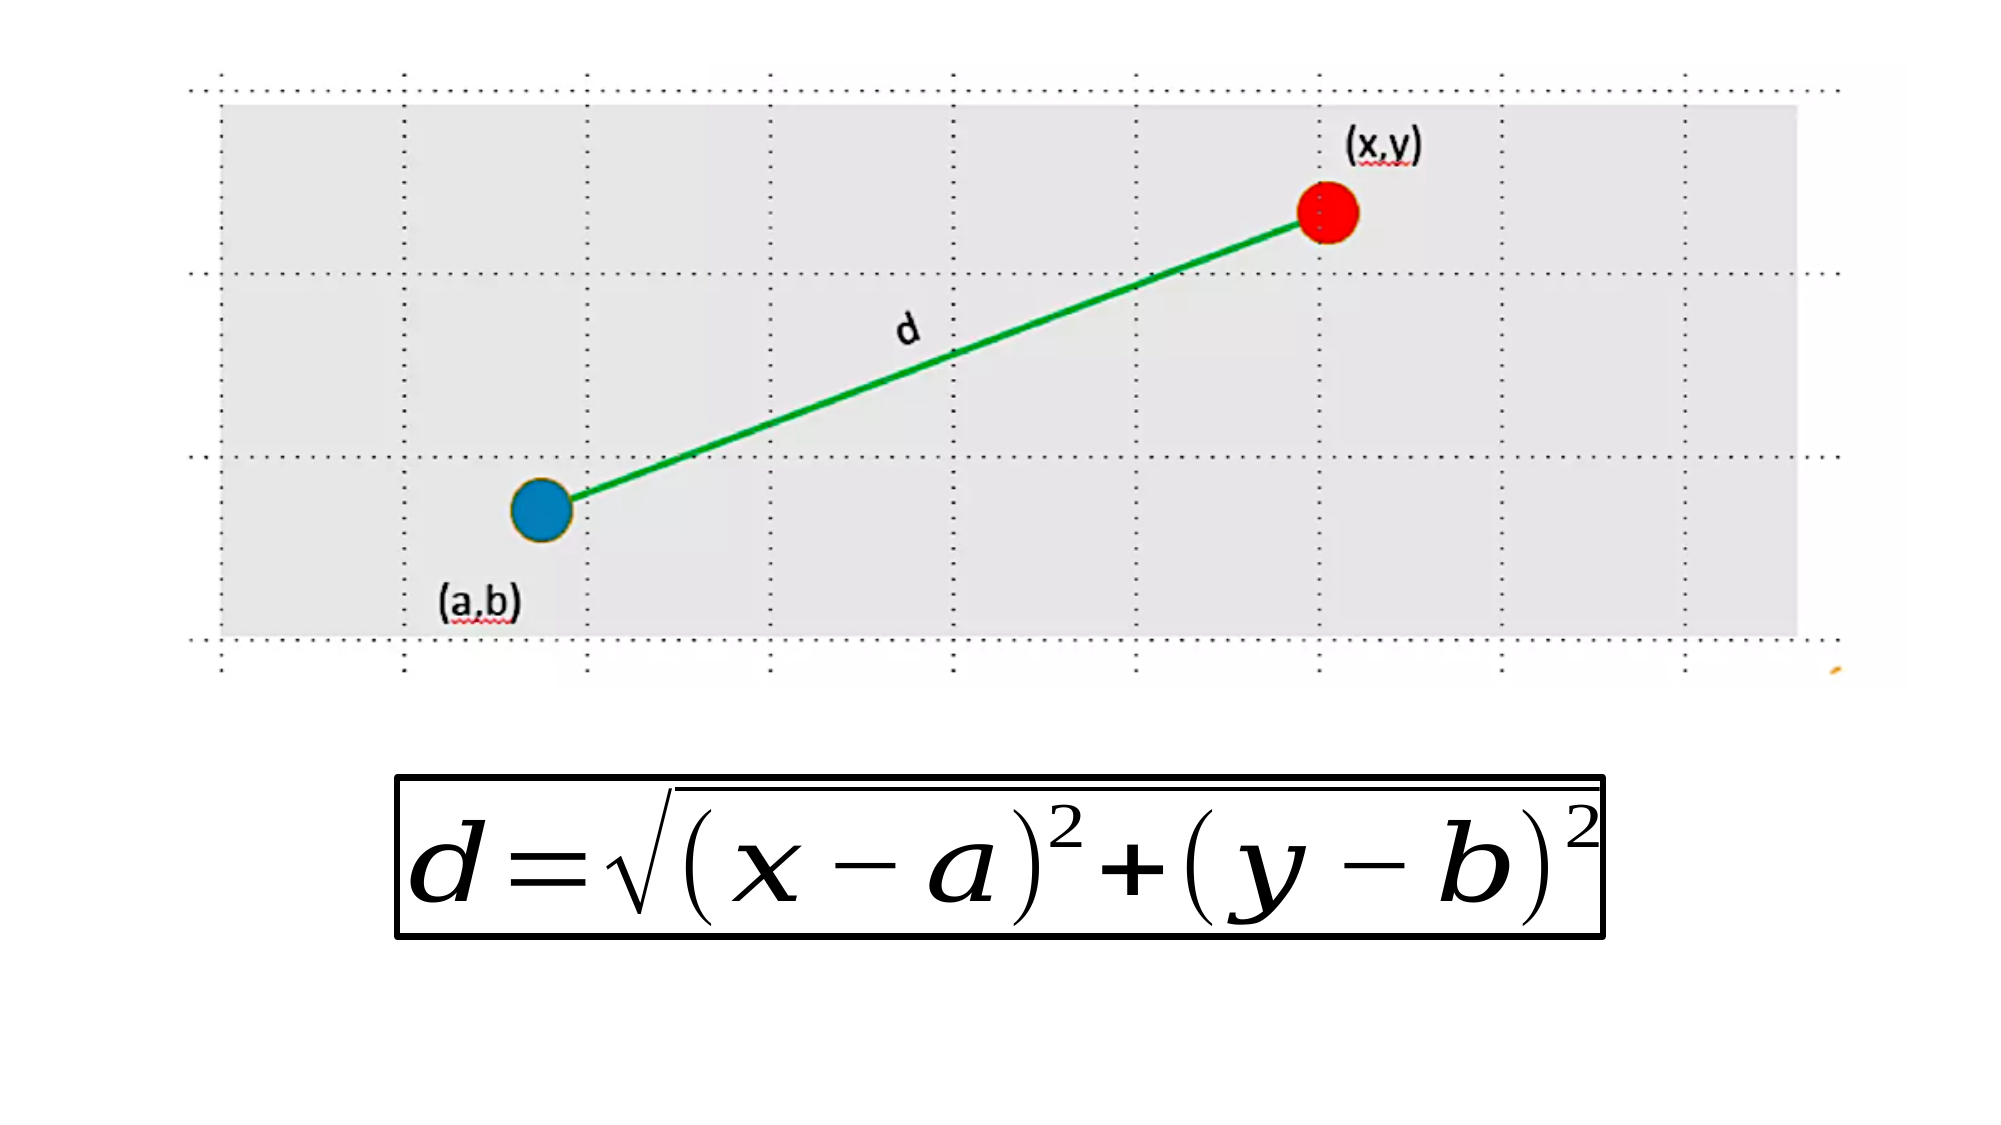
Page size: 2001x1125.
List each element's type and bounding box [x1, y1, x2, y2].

picture [178, 62, 1909, 687]
